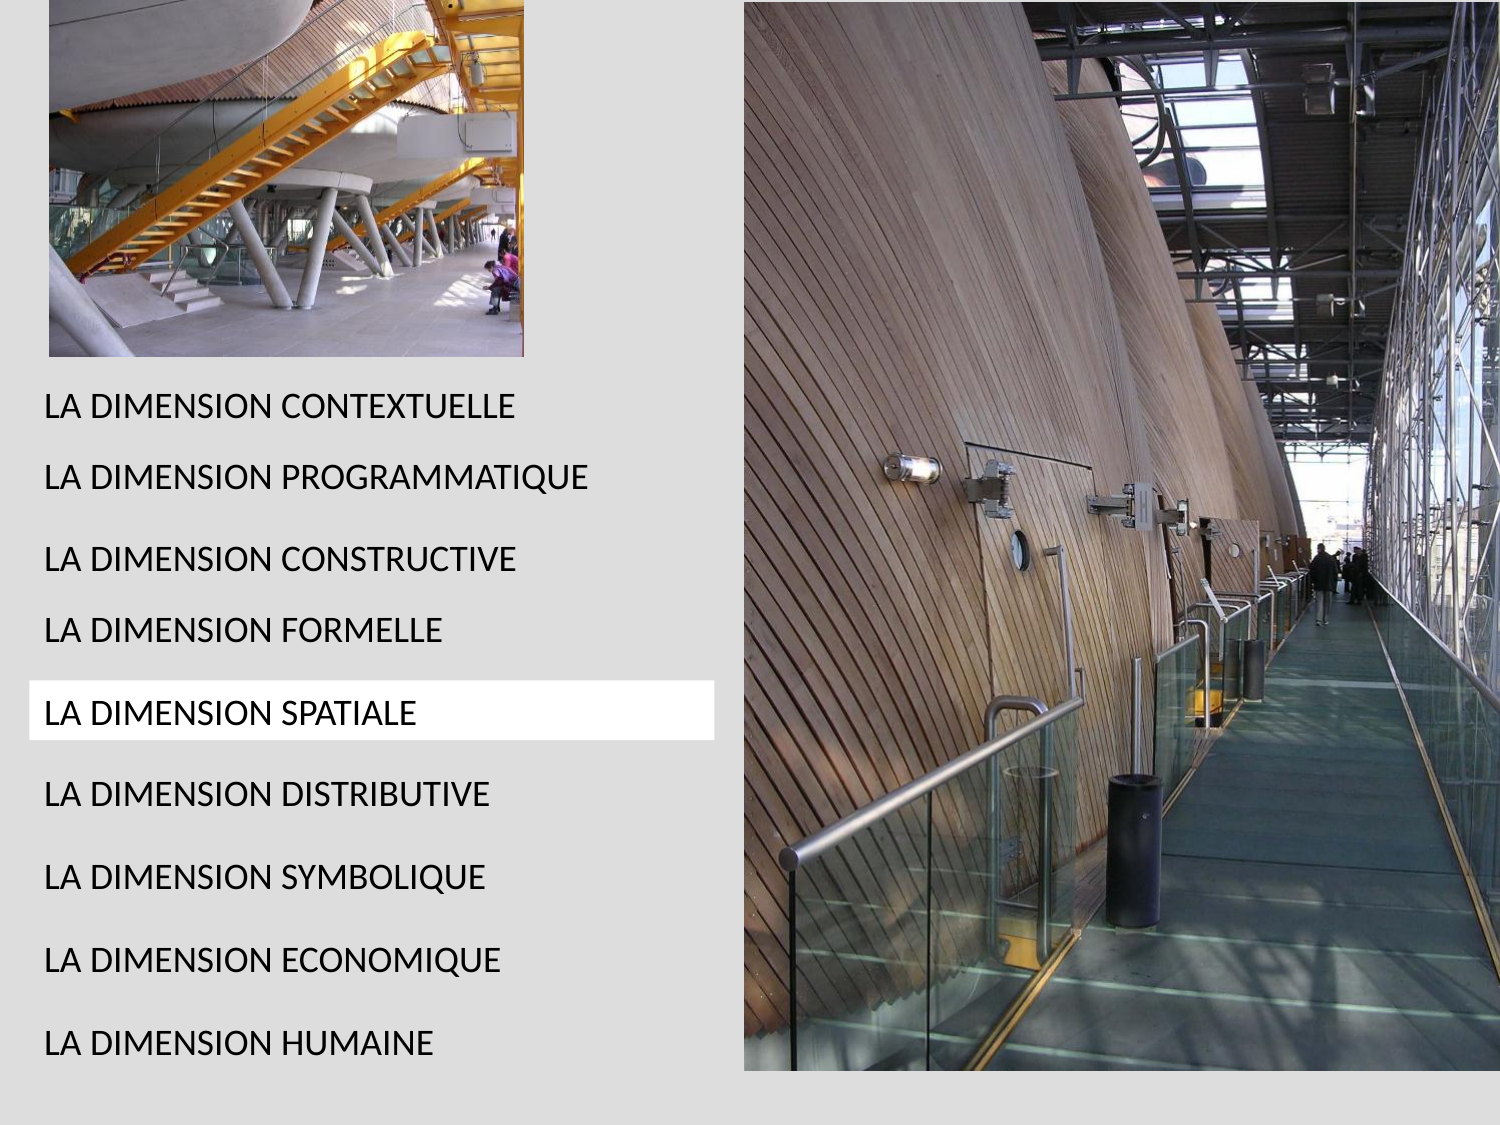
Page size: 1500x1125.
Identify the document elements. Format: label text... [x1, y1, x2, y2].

picture [744, 2, 1500, 1071]
text_box LA DIMENSION PROGRAMMATIQUE [29, 444, 715, 504]
text_box LA DIMENSION ECONOMIQUE [29, 927, 715, 987]
text_box LA DIMENSION HUMAINE [29, 1010, 715, 1070]
text_box LA DIMENSION SYMBOLIQUE [29, 844, 715, 905]
text_box LA DIMENSION CONSTRUCTIVE [29, 526, 715, 587]
text_box LA DIMENSION CONTEXTUELLE [29, 373, 715, 434]
text_box LA DIMENSION FORMELLE [29, 597, 715, 658]
picture [49, 0, 524, 357]
text_box LA DIMENSION DISTRIBUTIVE [29, 761, 715, 822]
text_box LA DIMENSION SPATIALE [29, 680, 715, 741]
